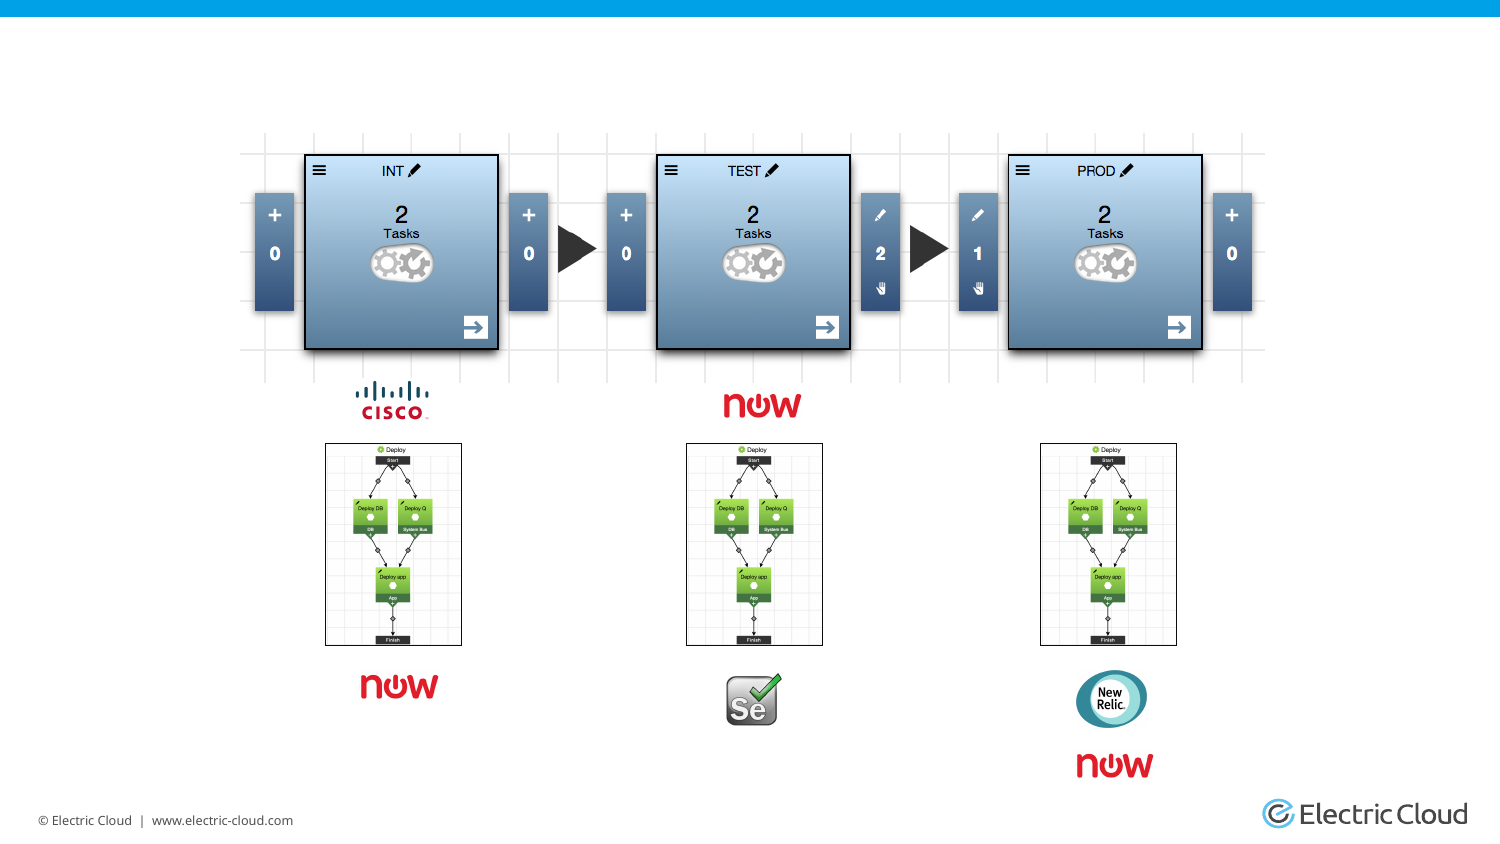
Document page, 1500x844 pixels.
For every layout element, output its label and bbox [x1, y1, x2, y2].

picture [722, 389, 802, 422]
picture [1040, 443, 1177, 646]
picture [724, 670, 784, 728]
picture [1075, 749, 1154, 783]
picture [239, 132, 1265, 422]
picture [1075, 670, 1147, 728]
picture [325, 443, 462, 646]
picture [359, 670, 439, 703]
picture [686, 443, 823, 646]
